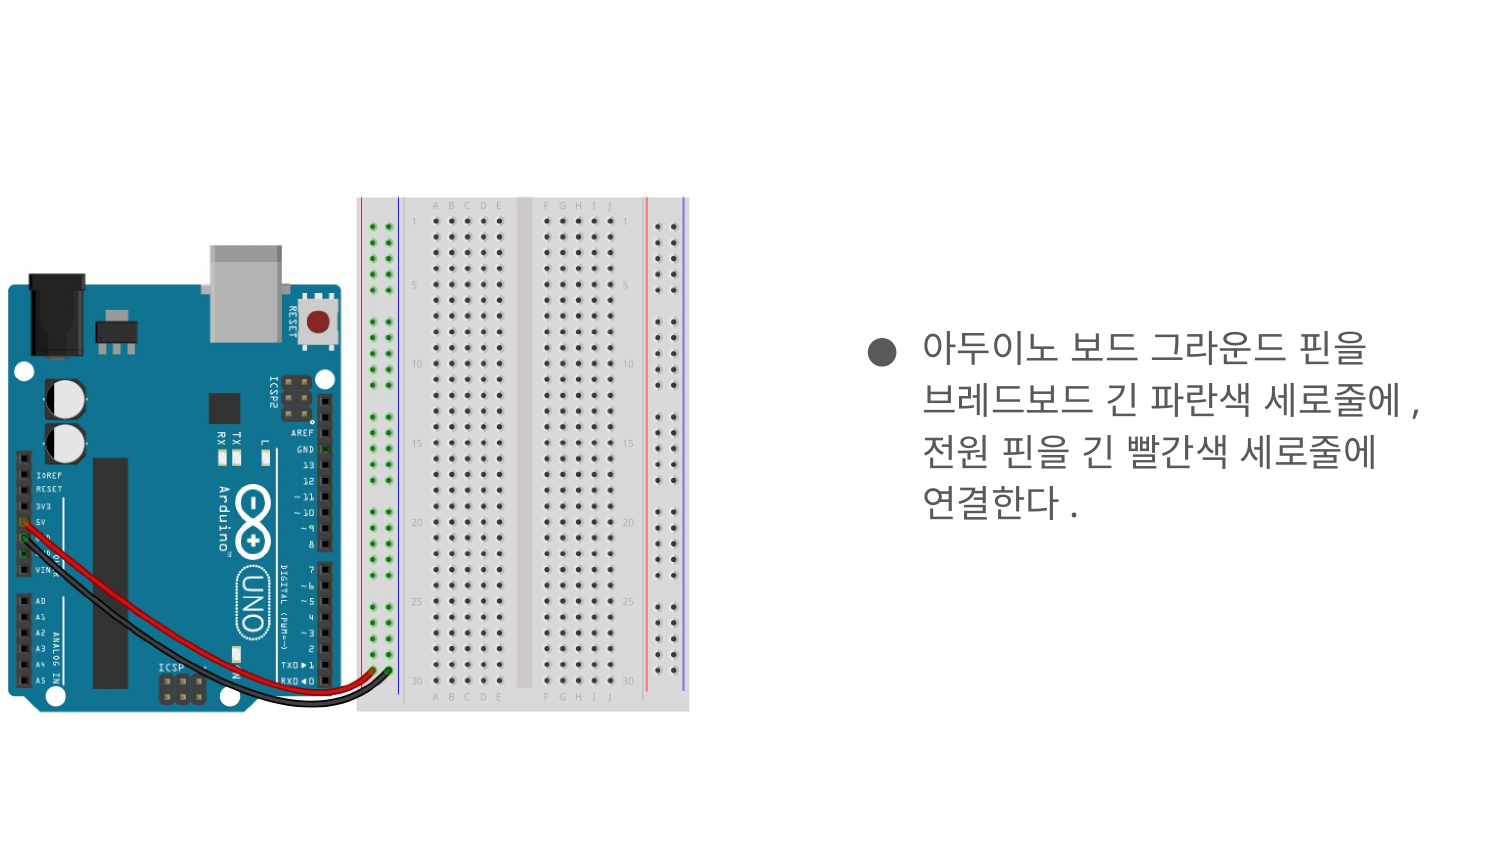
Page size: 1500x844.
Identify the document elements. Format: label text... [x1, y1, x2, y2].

picture [0, 113, 833, 730]
list 아두이노 보드 그라운드 핀을 브레드보드 긴 파란색 세로줄에, 전원 핀을 긴 빨간색 세로줄에 연결한다. [832, 0, 1500, 844]
